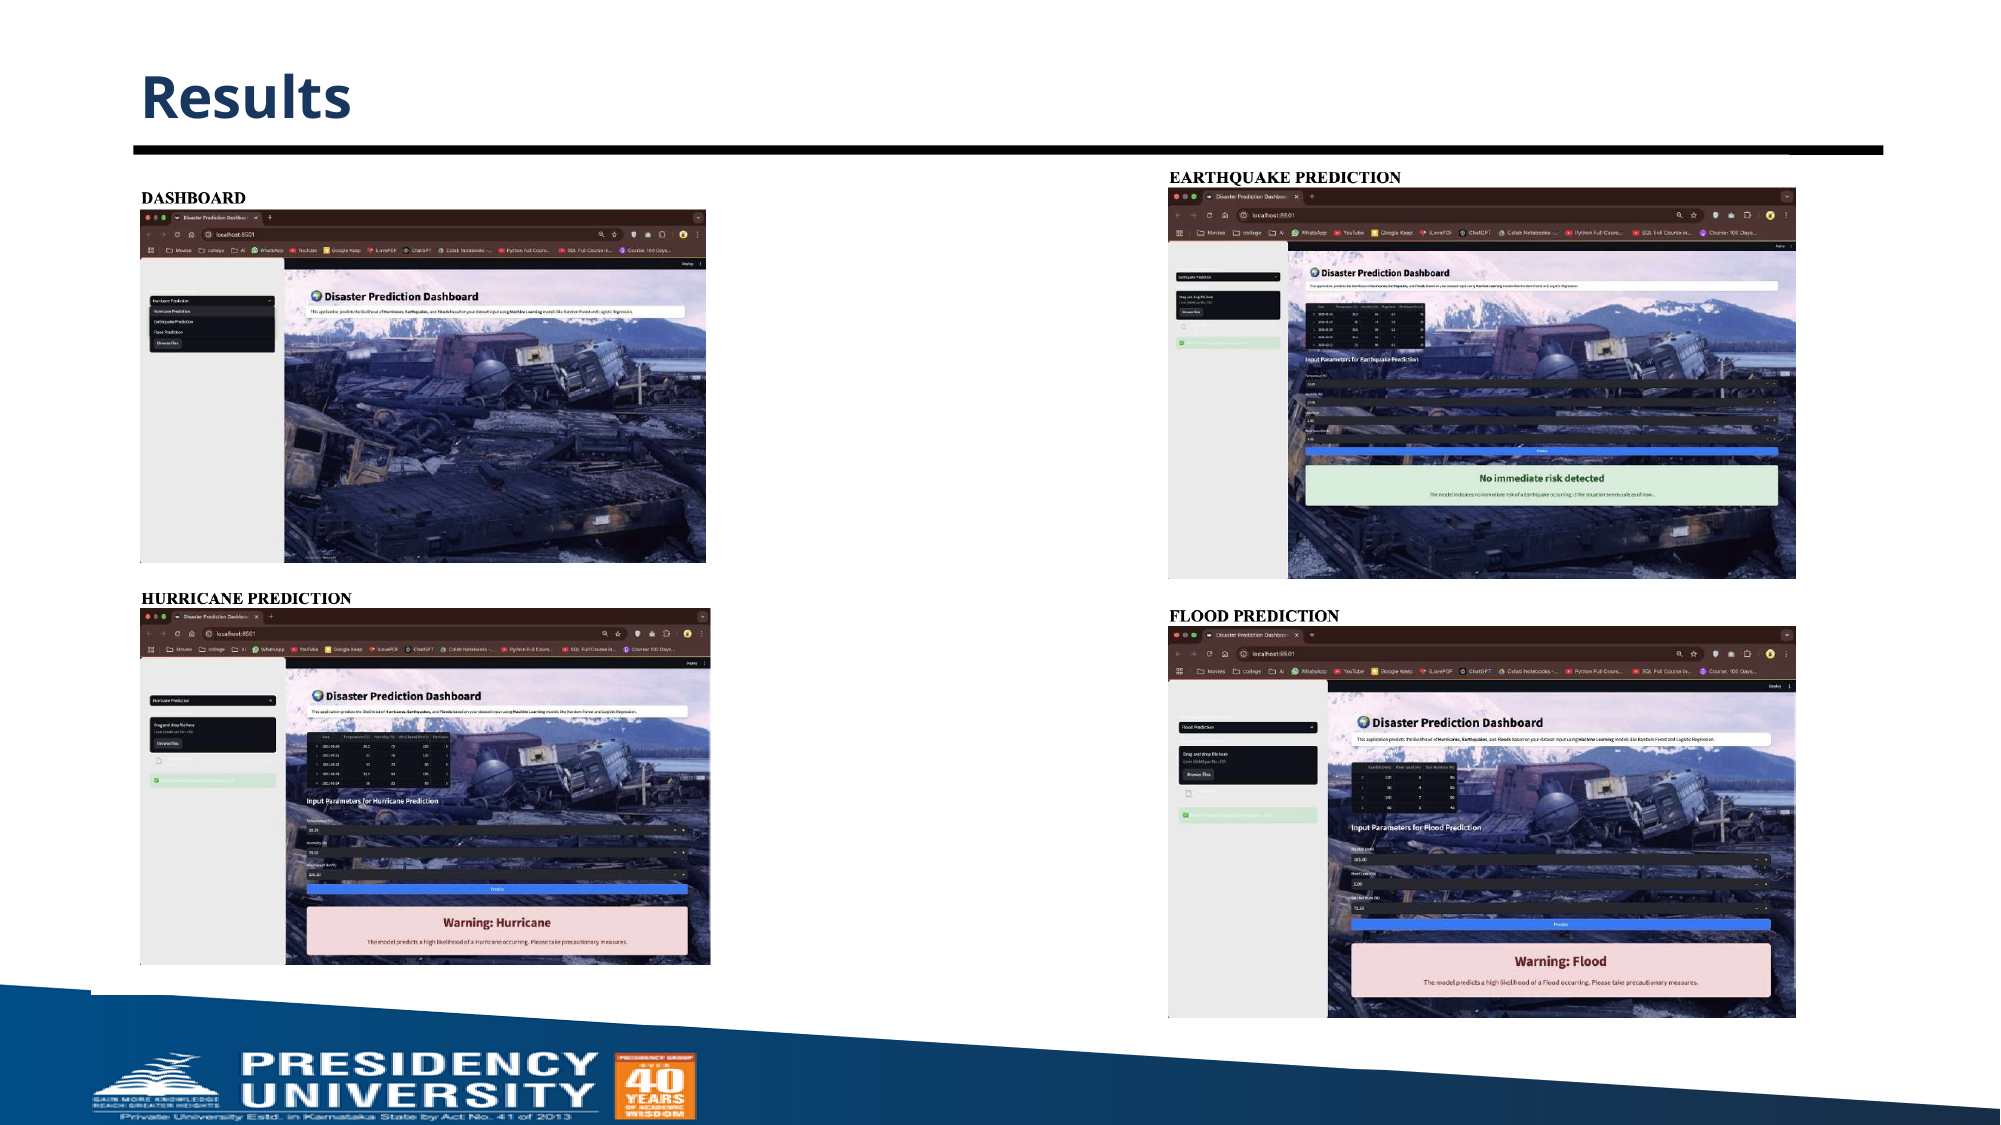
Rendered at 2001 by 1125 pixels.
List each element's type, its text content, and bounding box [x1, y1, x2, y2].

title Results [125, 90, 1875, 171]
picture [0, 165, 2000, 1125]
